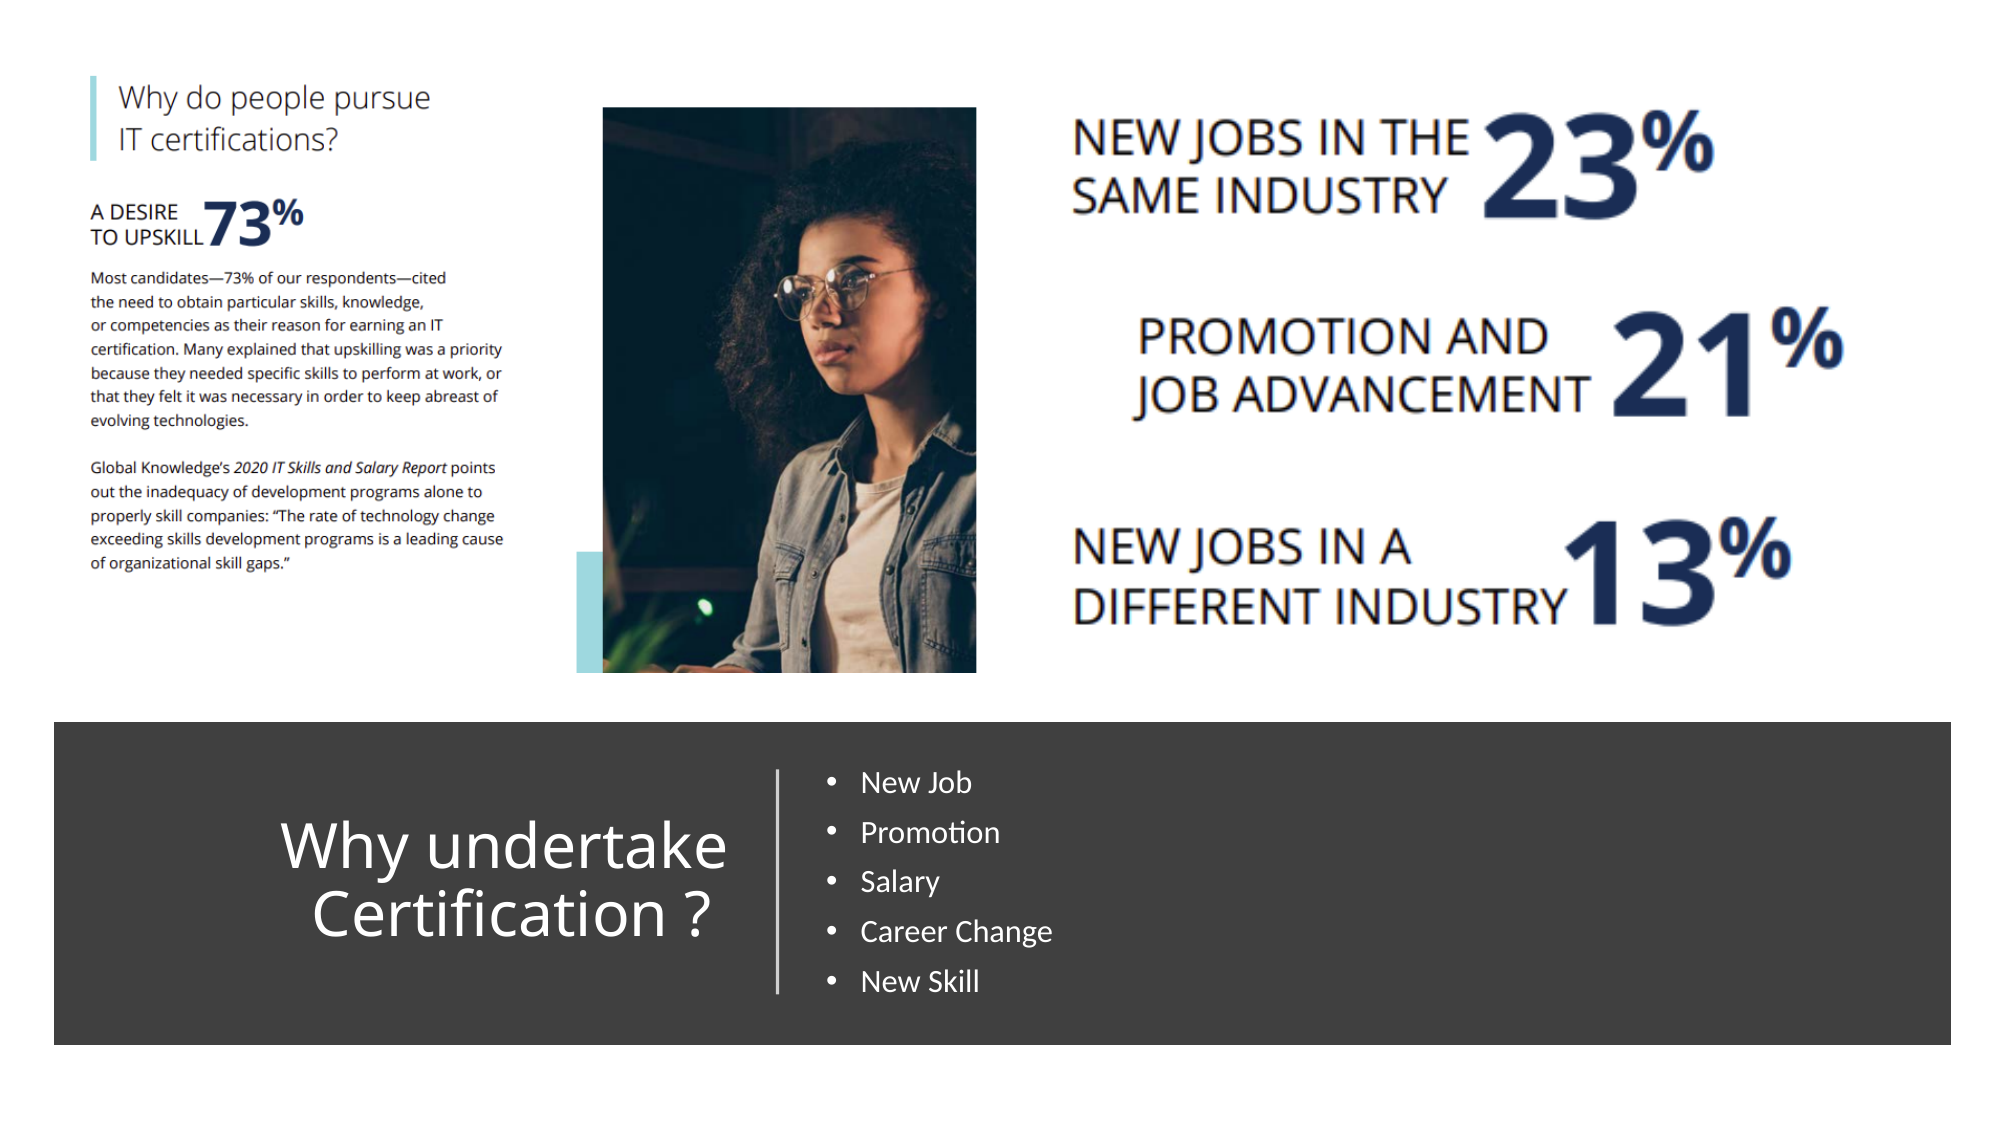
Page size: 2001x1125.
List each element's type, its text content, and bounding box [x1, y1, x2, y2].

picture [64, 57, 977, 673]
text_box [63, 731, 1942, 1036]
title Why undertake Certification ? [106, 757, 744, 1008]
list New Job Promotion Salary Career Change New Skill [811, 757, 1896, 1008]
picture [1025, 58, 1936, 674]
